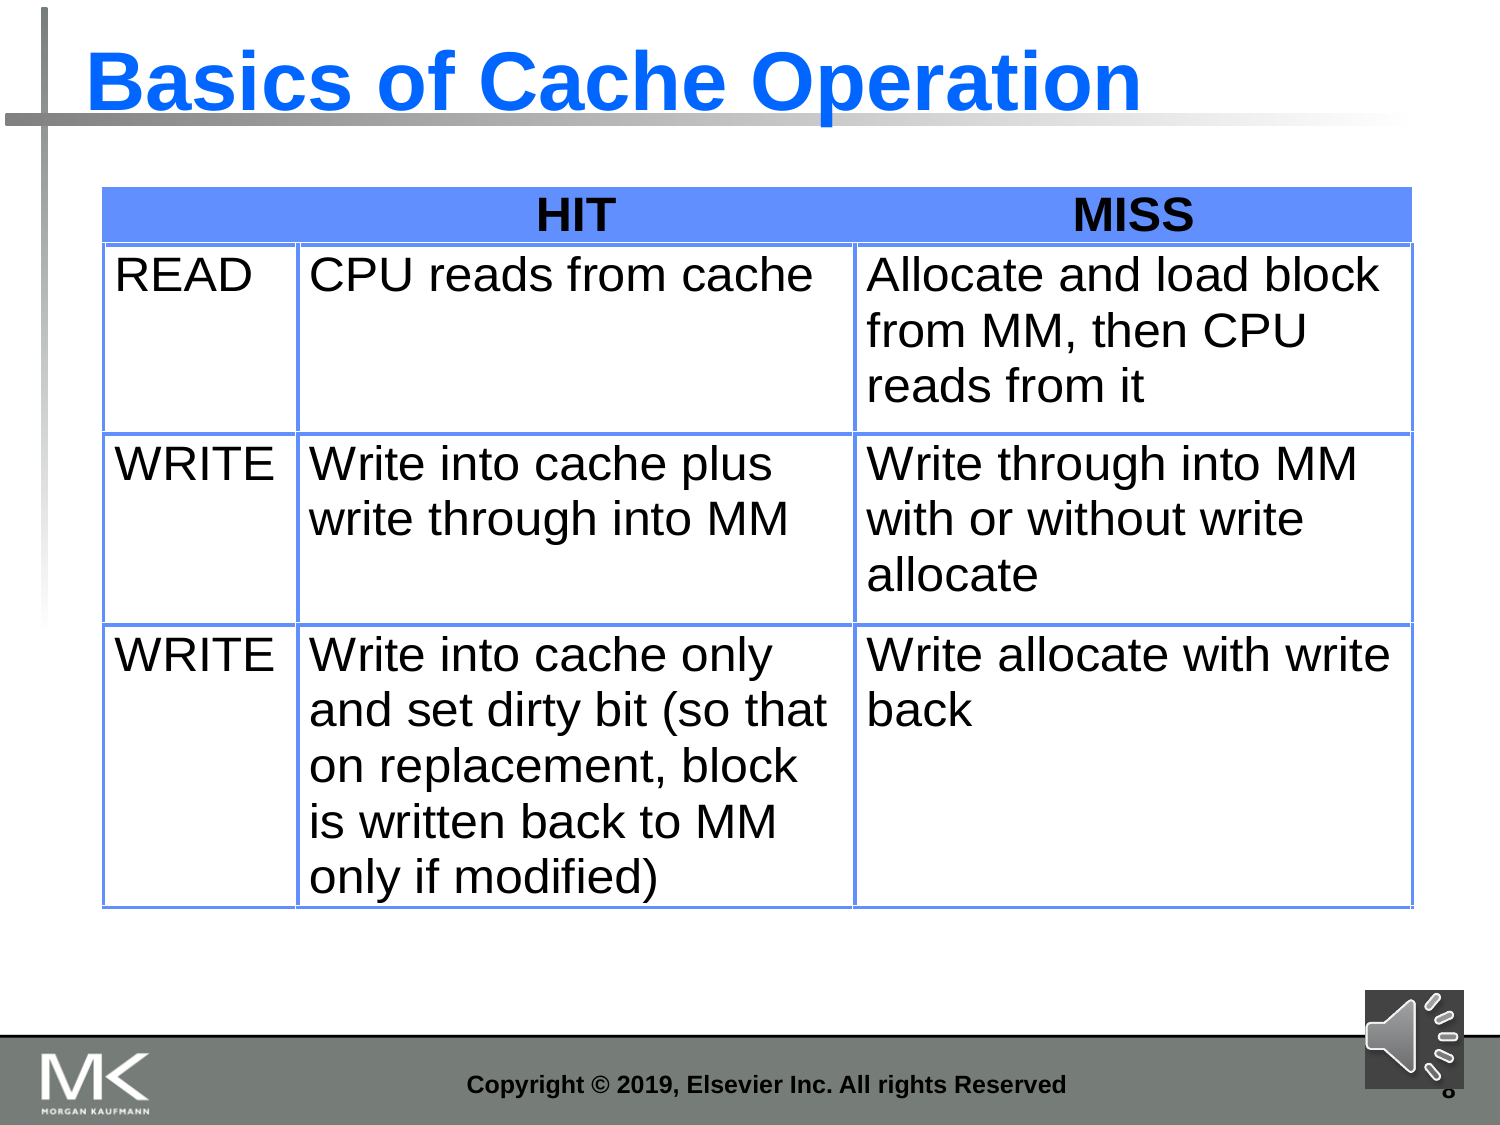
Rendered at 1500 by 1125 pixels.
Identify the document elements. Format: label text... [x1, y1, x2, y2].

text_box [85, 186, 1415, 939]
footer Copyright © 2019, Elsevier Inc. All rights Reserved [170, 1046, 1365, 1106]
picture [29, 1046, 160, 1123]
title Basics of Cache Operation [70, 18, 1430, 135]
picture [1364, 989, 1465, 1090]
